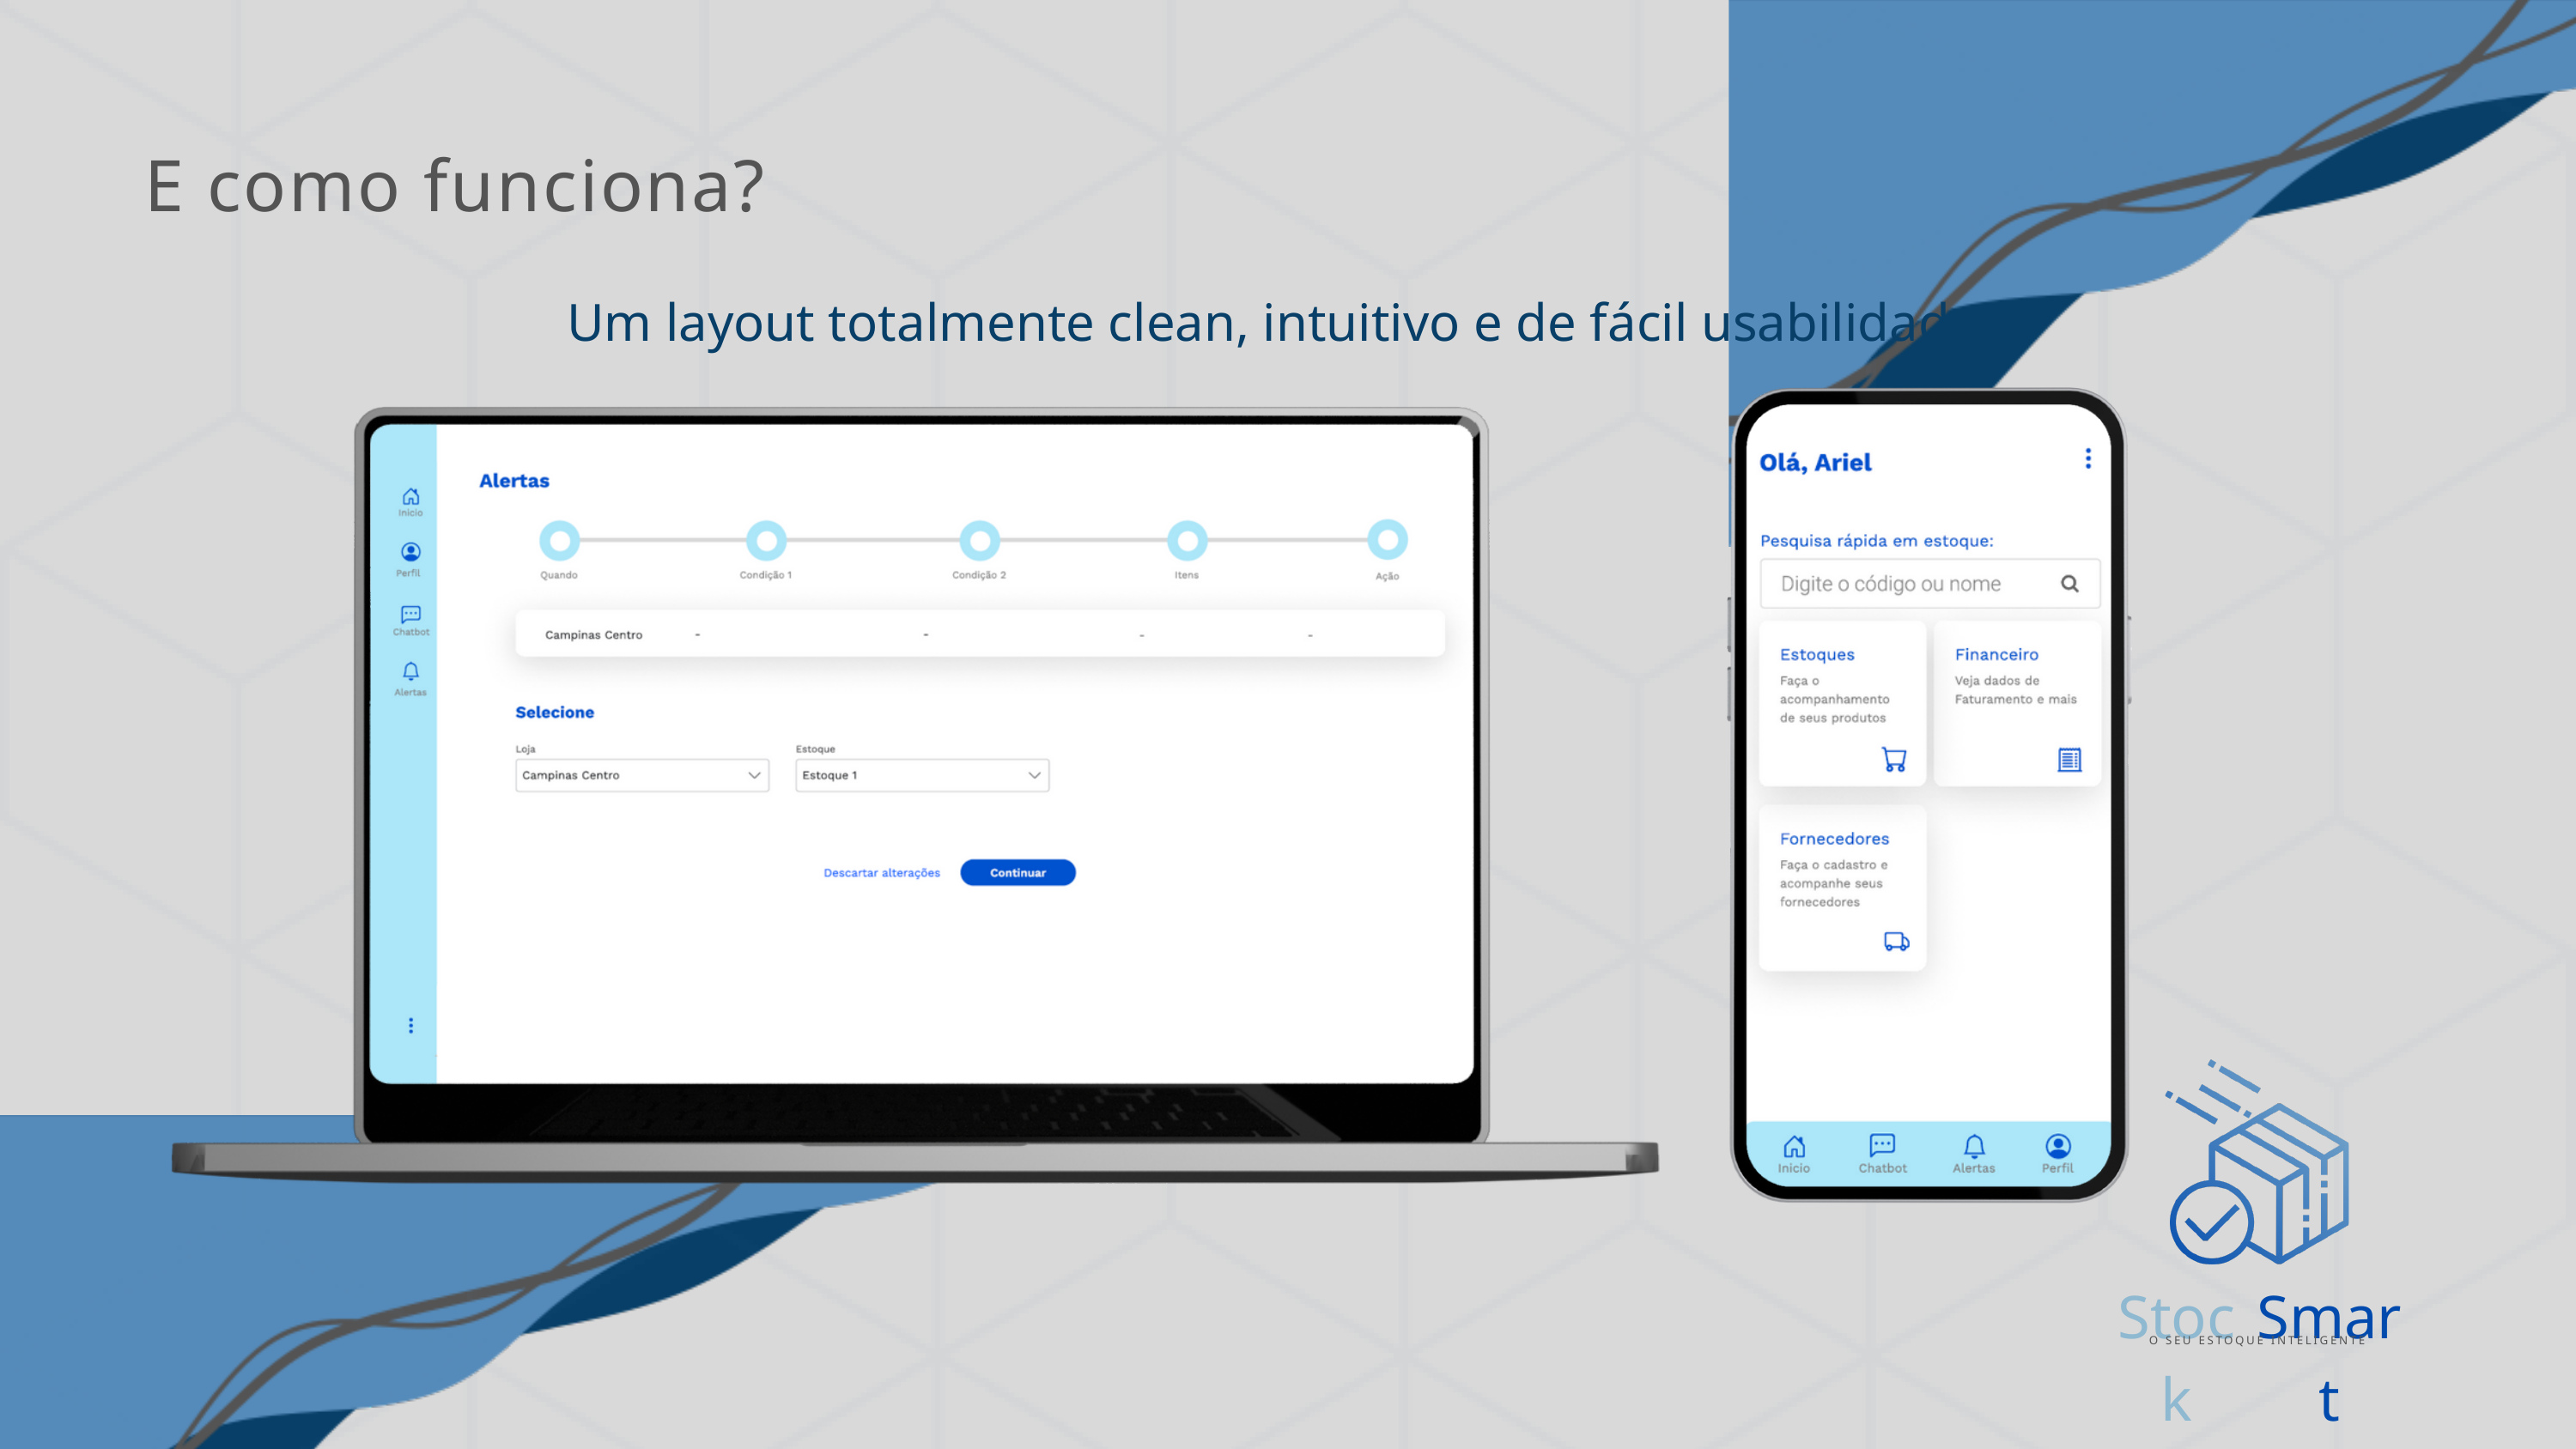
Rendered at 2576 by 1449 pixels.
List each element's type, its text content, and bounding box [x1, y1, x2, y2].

text_box E como funciona? [144, 149, 2015, 227]
text_box [0, 0, 2576, 1449]
text_box Um layout totalmente clean, intuitivo e de fácil usabilidade. [232, 279, 2344, 352]
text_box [1726, 386, 2133, 1203]
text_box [2082, 1059, 2432, 1347]
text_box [170, 405, 1661, 1185]
